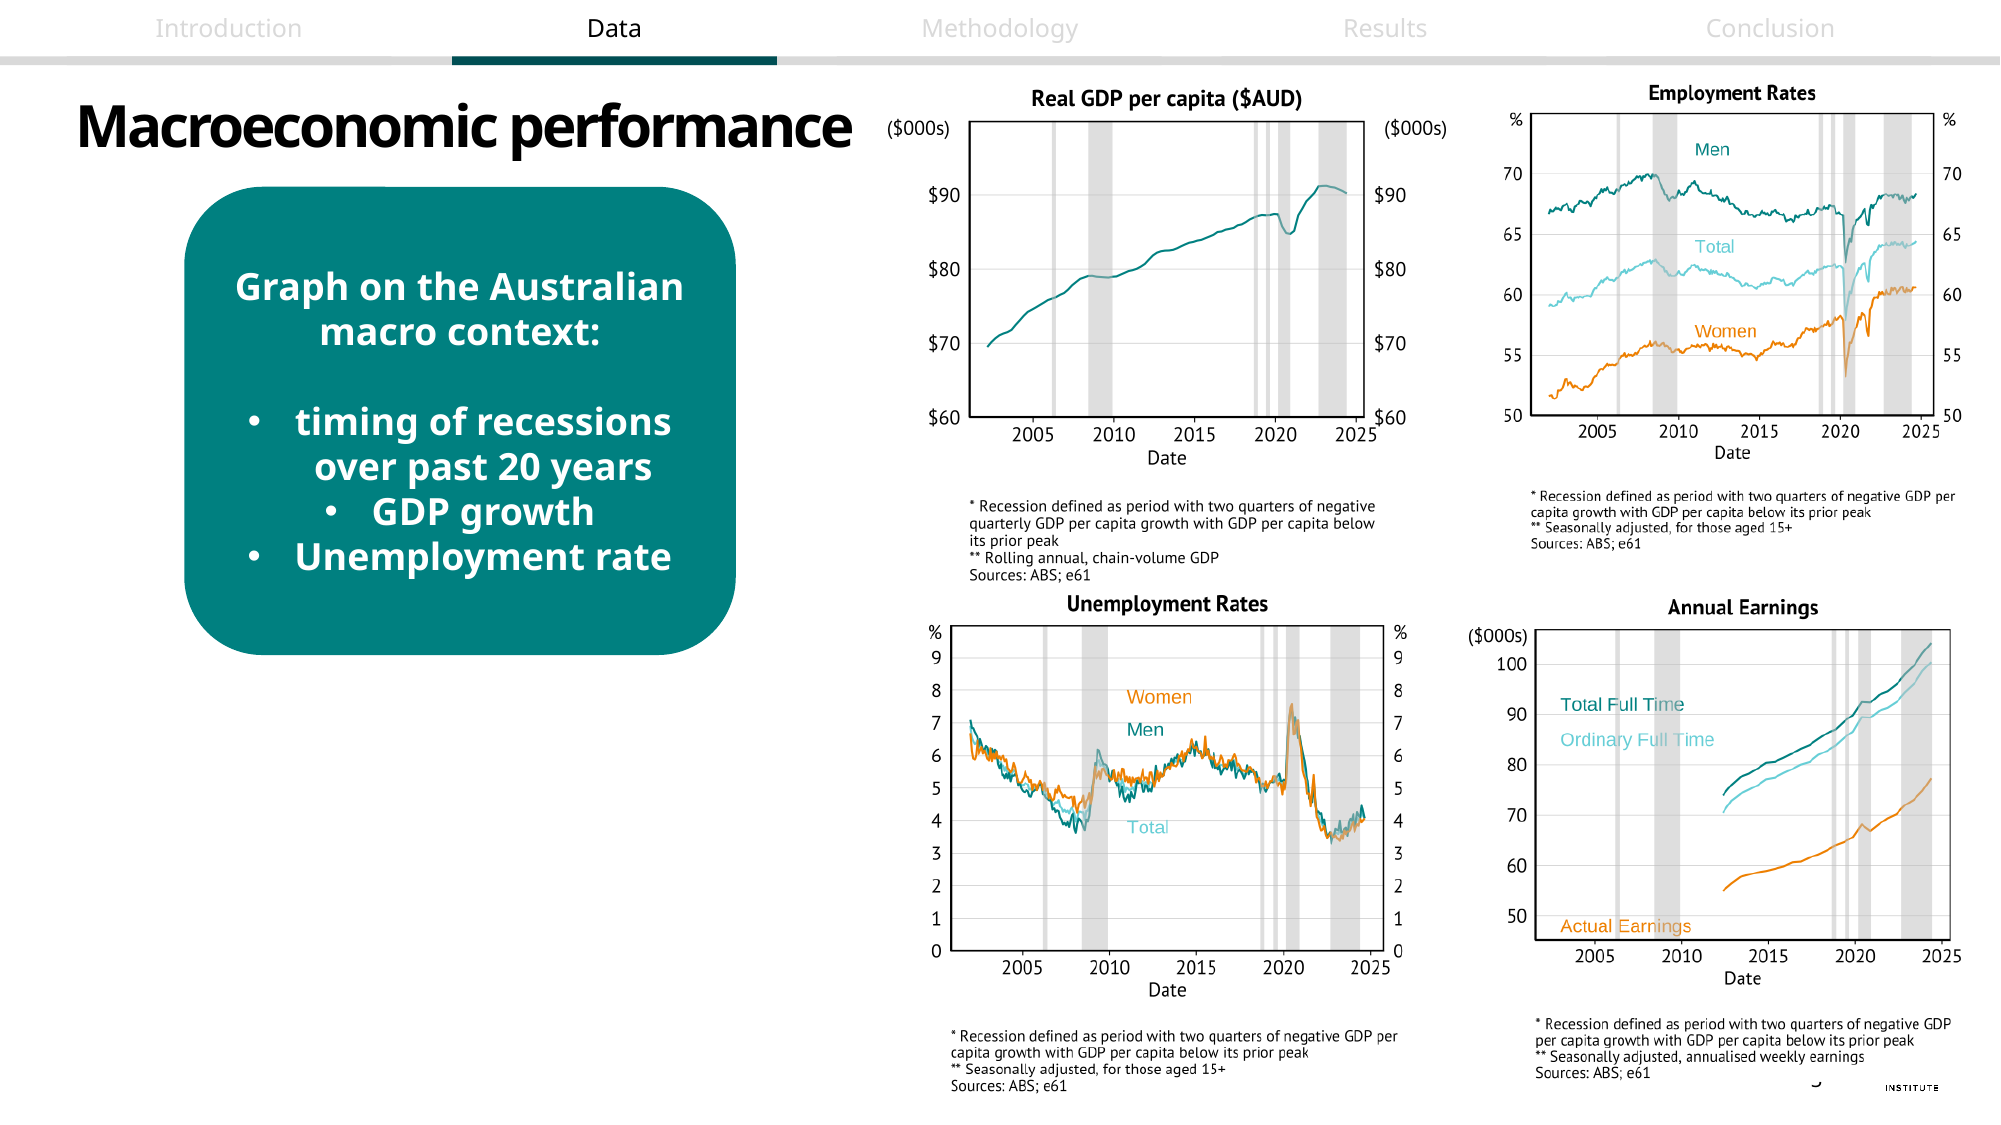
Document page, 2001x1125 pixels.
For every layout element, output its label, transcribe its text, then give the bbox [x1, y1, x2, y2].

title Macroeconomic performance [60, 95, 868, 211]
text_box Graph on the Australian macro context: timing of recessions over past 20 years GDP growth Unemployment rate [183, 185, 737, 656]
picture [1464, 81, 2000, 553]
picture [873, 87, 1460, 584]
slide_number 5 [1795, 1090, 1888, 1095]
picture [884, 592, 1985, 1096]
